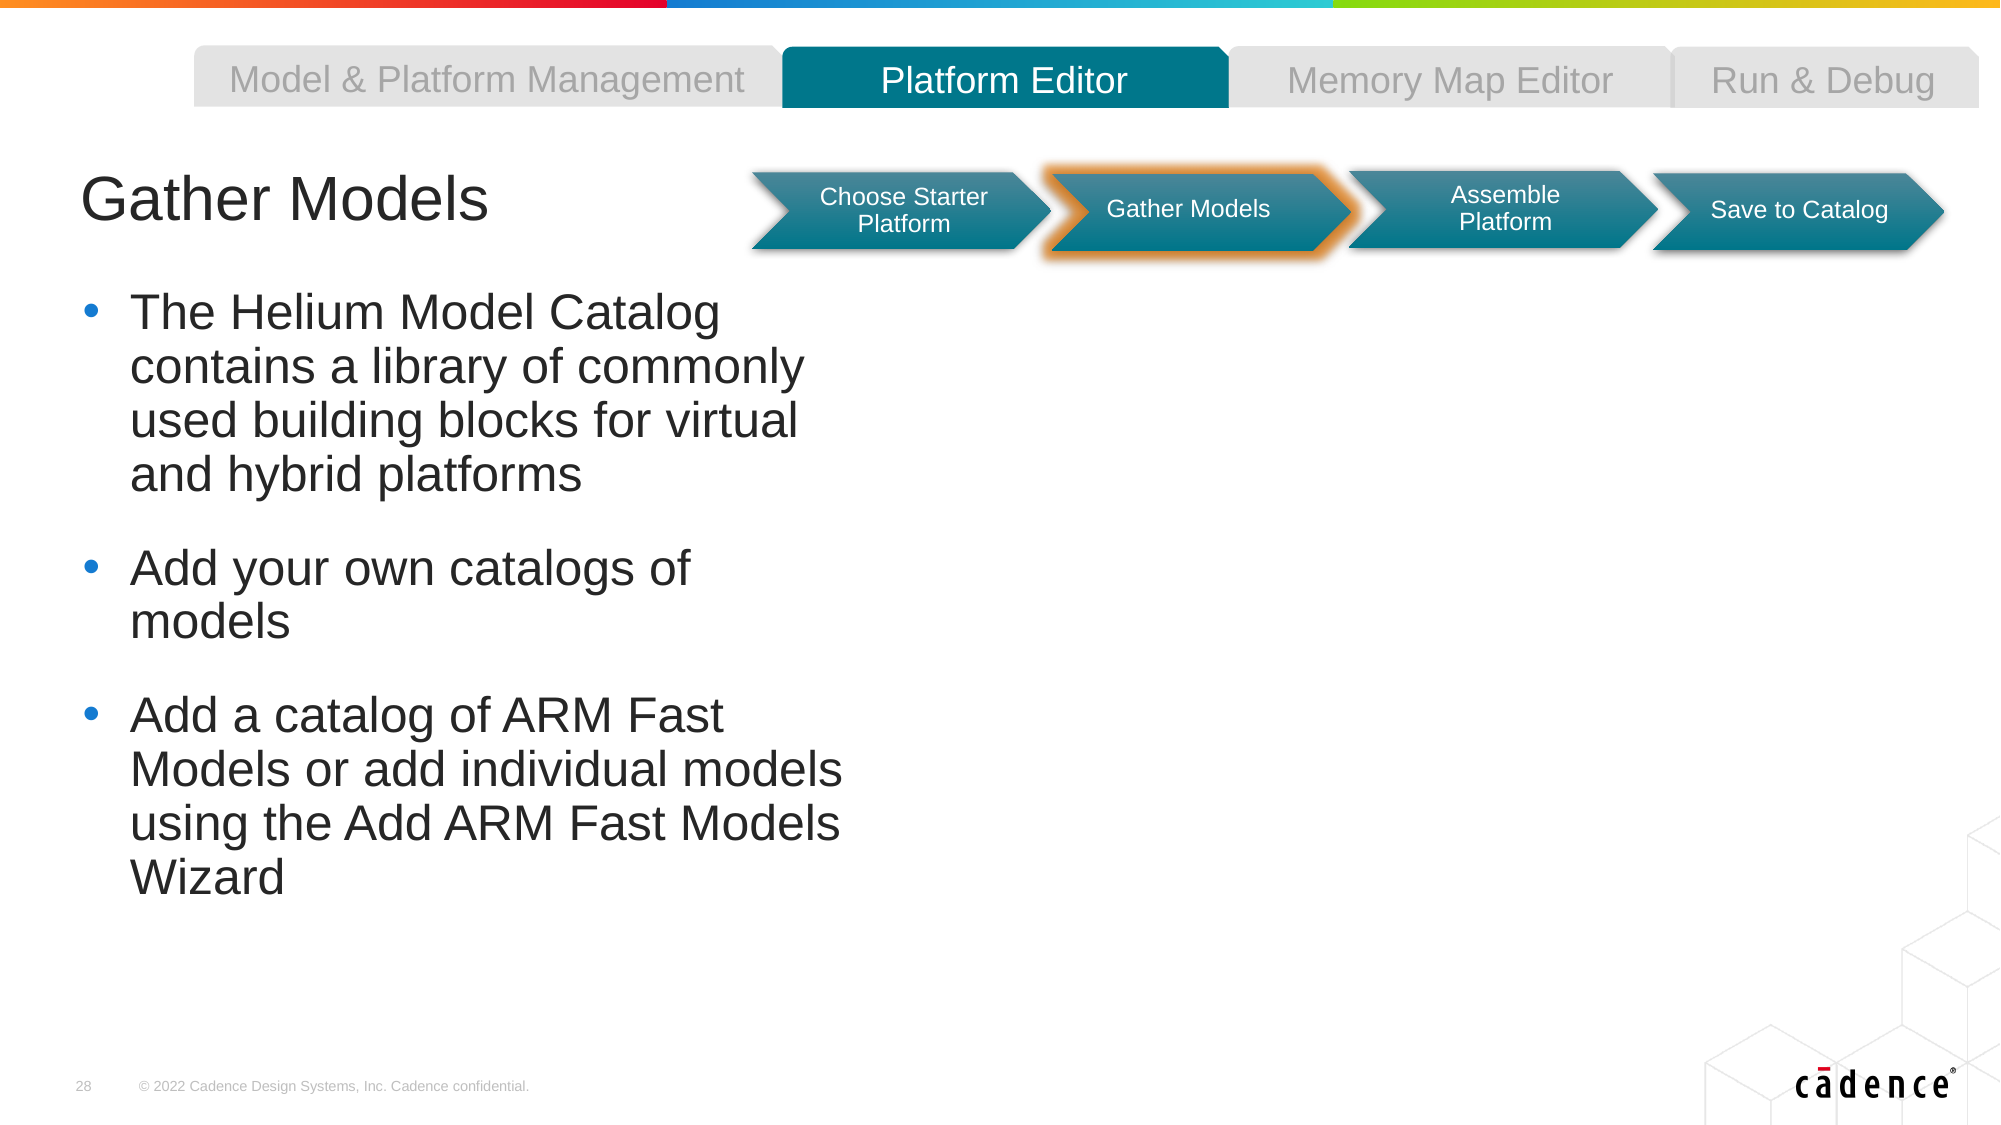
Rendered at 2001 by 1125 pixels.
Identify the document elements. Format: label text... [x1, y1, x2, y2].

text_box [752, 170, 1945, 251]
title Gather Models [73, 158, 1929, 269]
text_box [194, 45, 1979, 108]
list The Helium Model Catalog contains a library of commonly used building blocks for virtual and hybrid platforms Add your own catalogs of models Add a catalog of ARM Fast Models or add individual models using the Add ARM Fast Models Wizard [73, 278, 877, 926]
picture [1643, 44, 2000, 1125]
